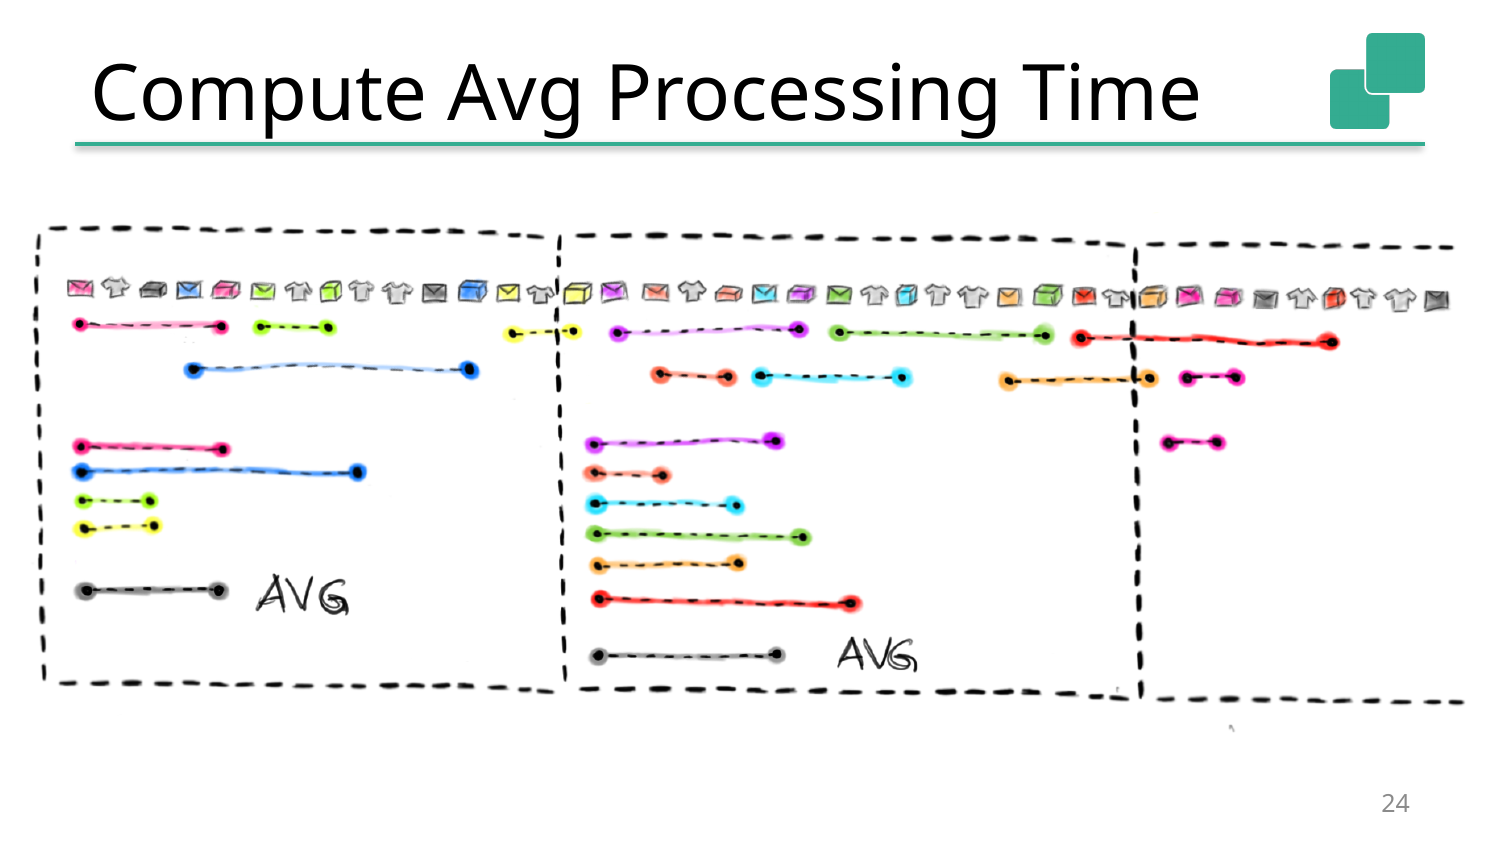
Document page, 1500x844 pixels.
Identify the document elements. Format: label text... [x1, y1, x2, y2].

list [22, 212, 1487, 736]
title Compute Avg Processing Time [75, 33, 1302, 145]
slide_number 24 [1074, 782, 1425, 827]
picture [1330, 33, 1425, 129]
